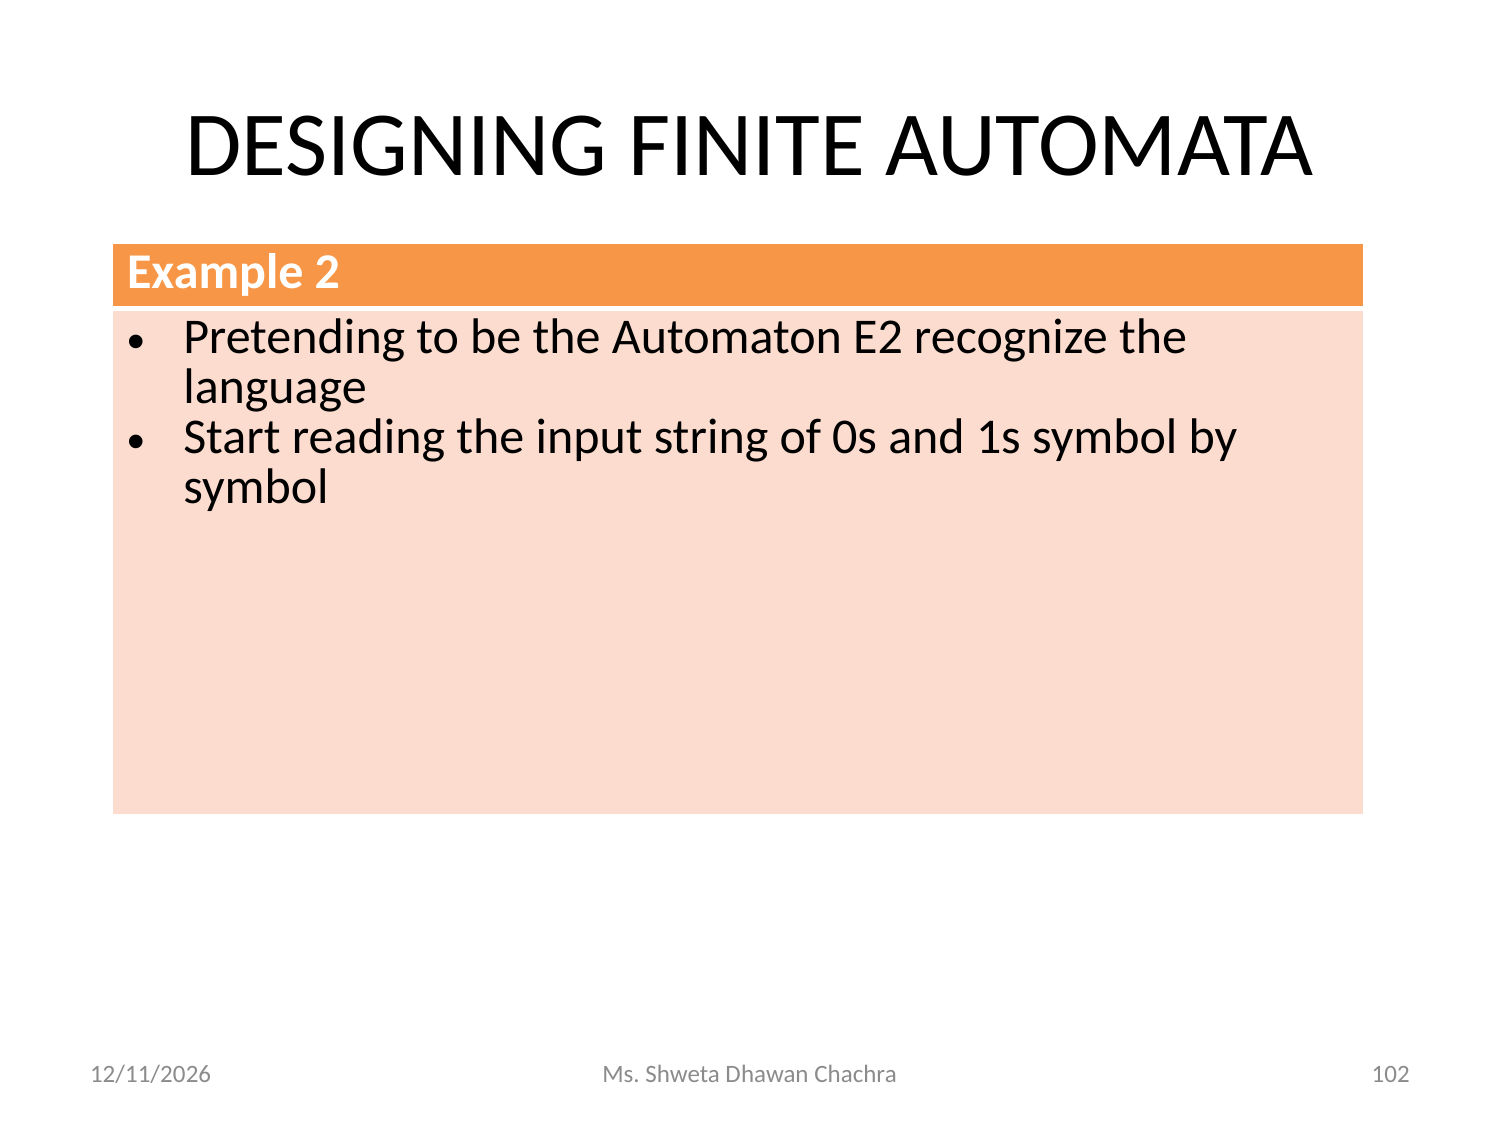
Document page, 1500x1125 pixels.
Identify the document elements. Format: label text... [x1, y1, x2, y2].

list [75, 262, 1425, 1005]
table_cell Pretending to be the Automaton E2 recognize the language Start reading the input string of 0s and 1s symbol by symbol [113, 311, 1363, 814]
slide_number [75, 1042, 425, 1103]
title DESIGNING FINITE AUTOMATA [75, 45, 1425, 233]
footer Ms. Shweta Dhawan Chachra [512, 1042, 988, 1103]
slide_number 102 [1074, 1042, 1425, 1103]
table_header Example 2 [113, 244, 1363, 306]
